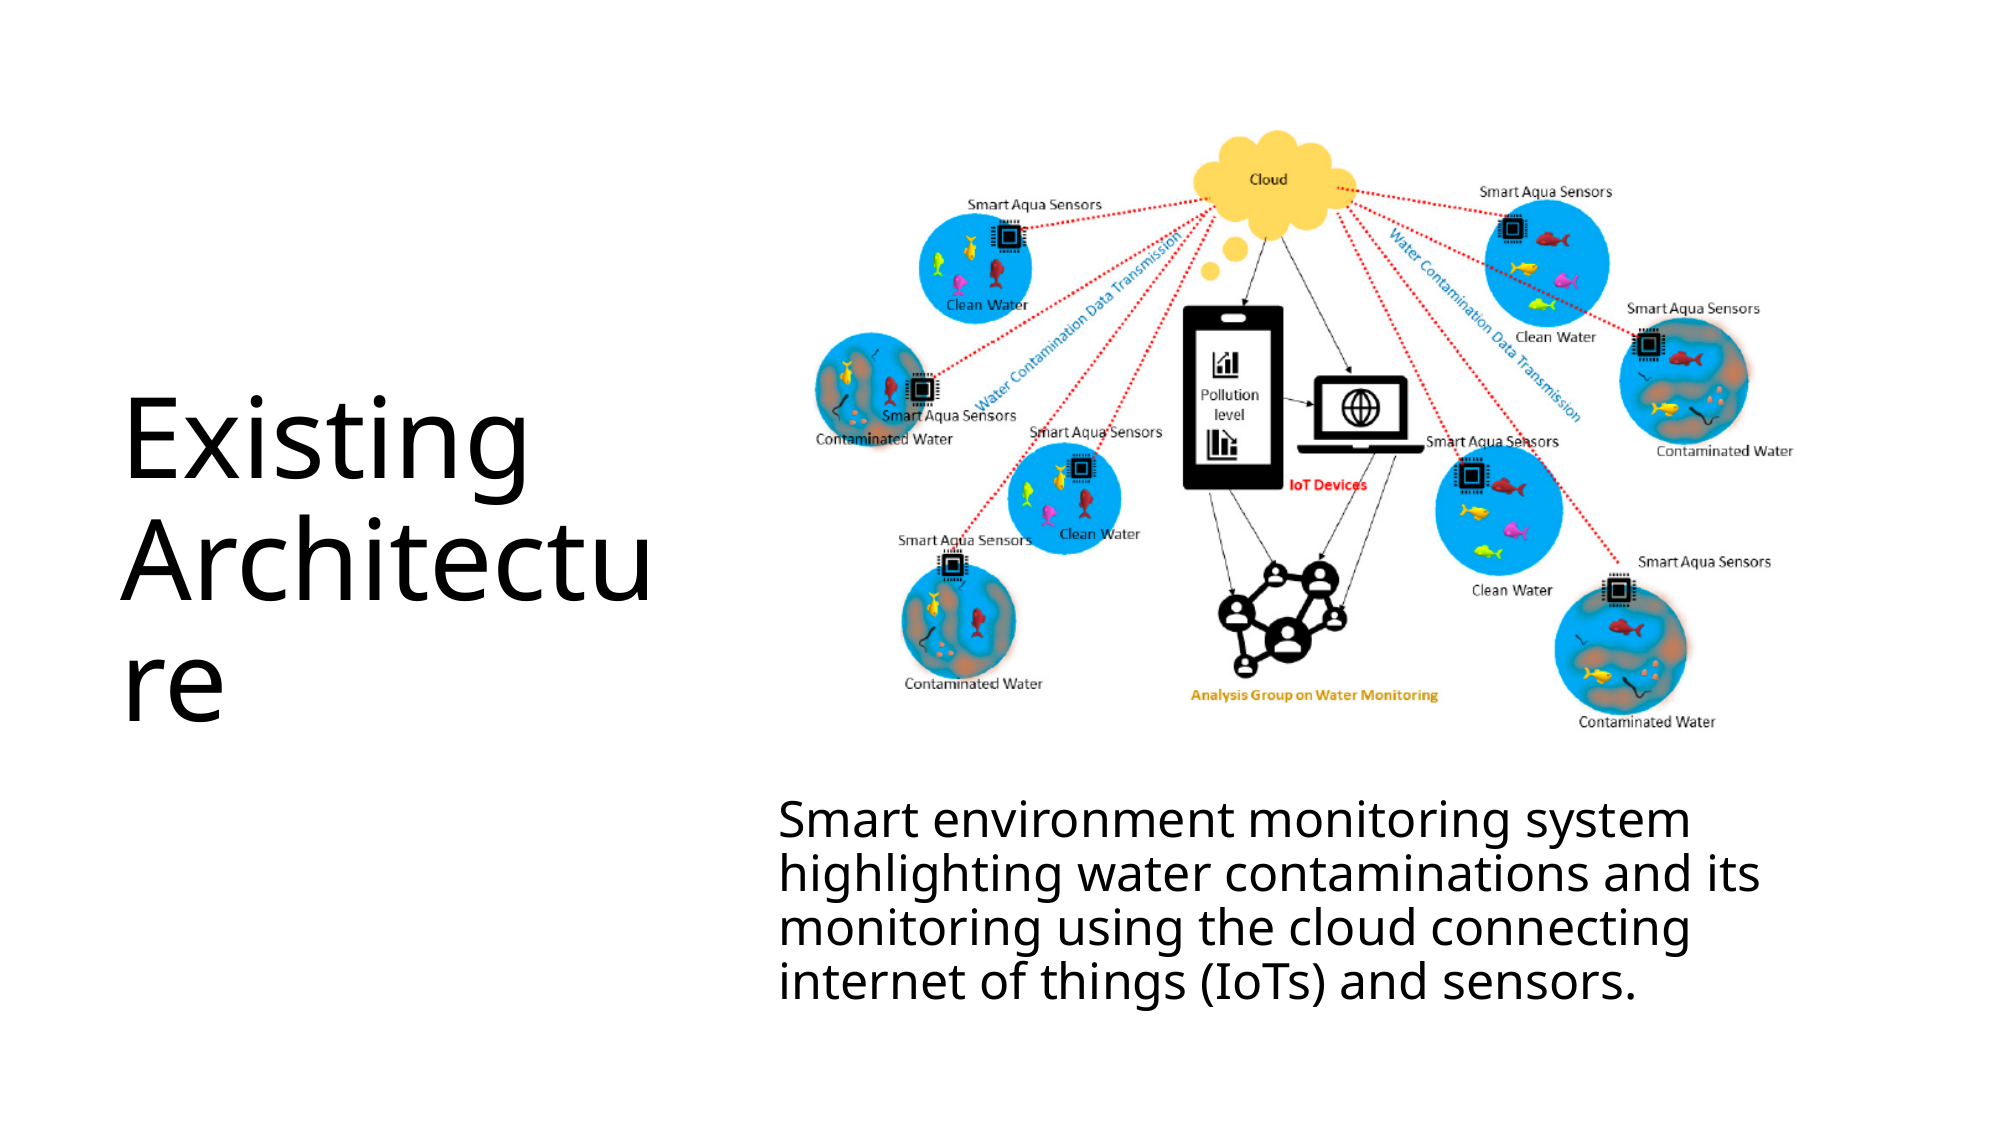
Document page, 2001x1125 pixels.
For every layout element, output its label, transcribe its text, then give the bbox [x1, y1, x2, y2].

picture [763, 103, 1861, 746]
title Existing Architecture [105, 105, 709, 1022]
list Smart environment monitoring system highlighting water contaminations and its monitoring using the cloud connecting internet of things (IoTs) and sensors. [763, 787, 1895, 1022]
